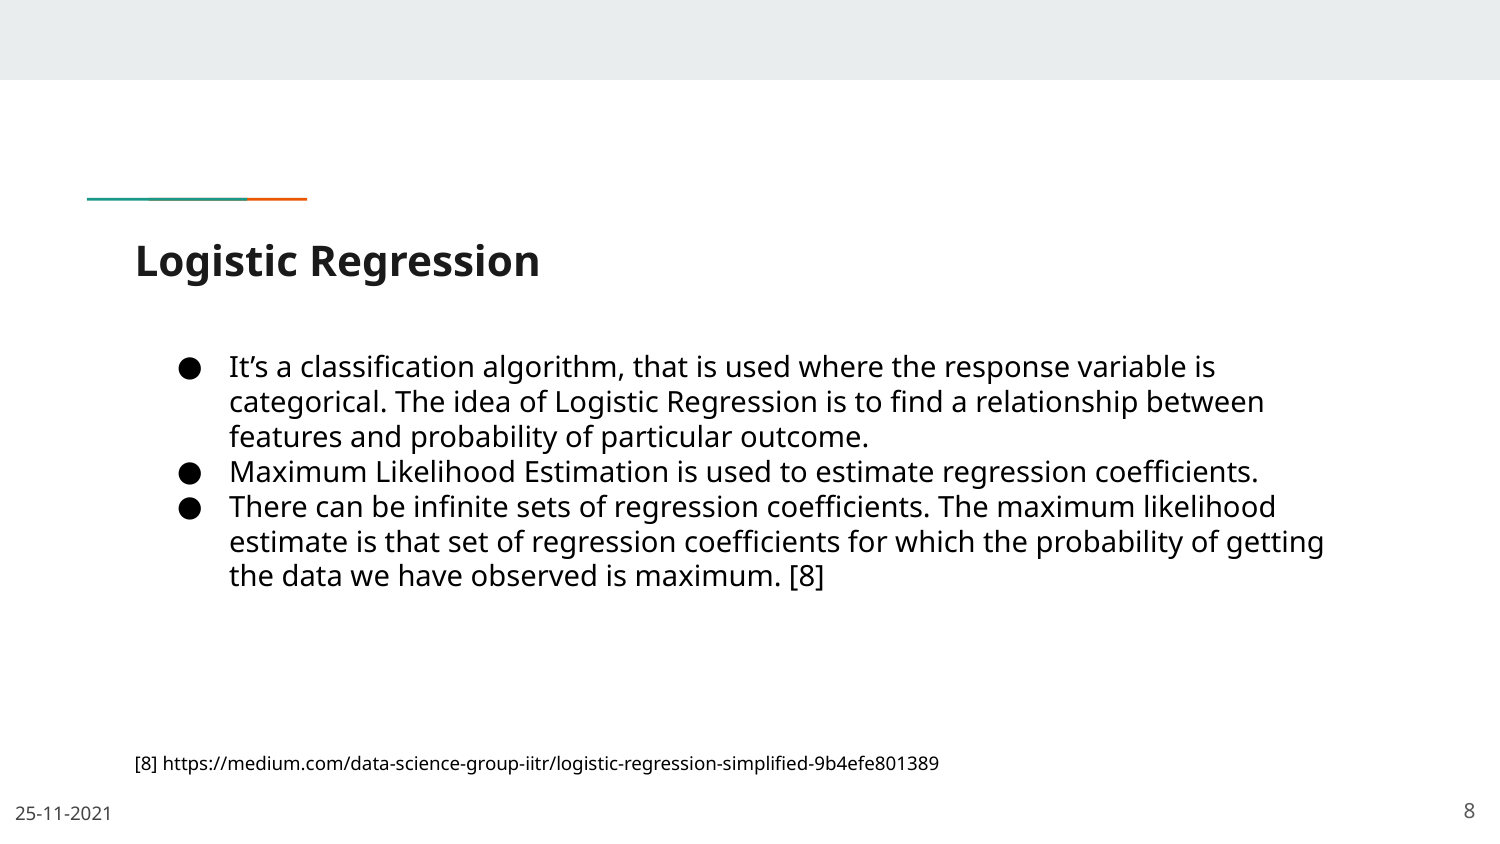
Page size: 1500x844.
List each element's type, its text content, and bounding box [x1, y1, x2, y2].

text_box [8] https://medium.com/data-science-group-iitr/logistic-regression-simplified-9b4efe801389 [119, 739, 1340, 786]
slide_number ‹#› [1400, 779, 1491, 844]
text_box It’s a classification algorithm, that is used where the response variable is categorical. The idea of Logistic Regression is to find a relationship between features and probability of particular outcome. Maximum Likelihood Estimation is used to estimate regression coefficients. There can be infinite sets of regression coefficients. The maximum likelihood estimate is that set of regression coefficients for which the probability of getting the data we have observed is maximum. [8] [139, 333, 1381, 608]
title Logistic Regression [119, 216, 1381, 305]
text_box 25-11-2021 [0, 790, 247, 836]
